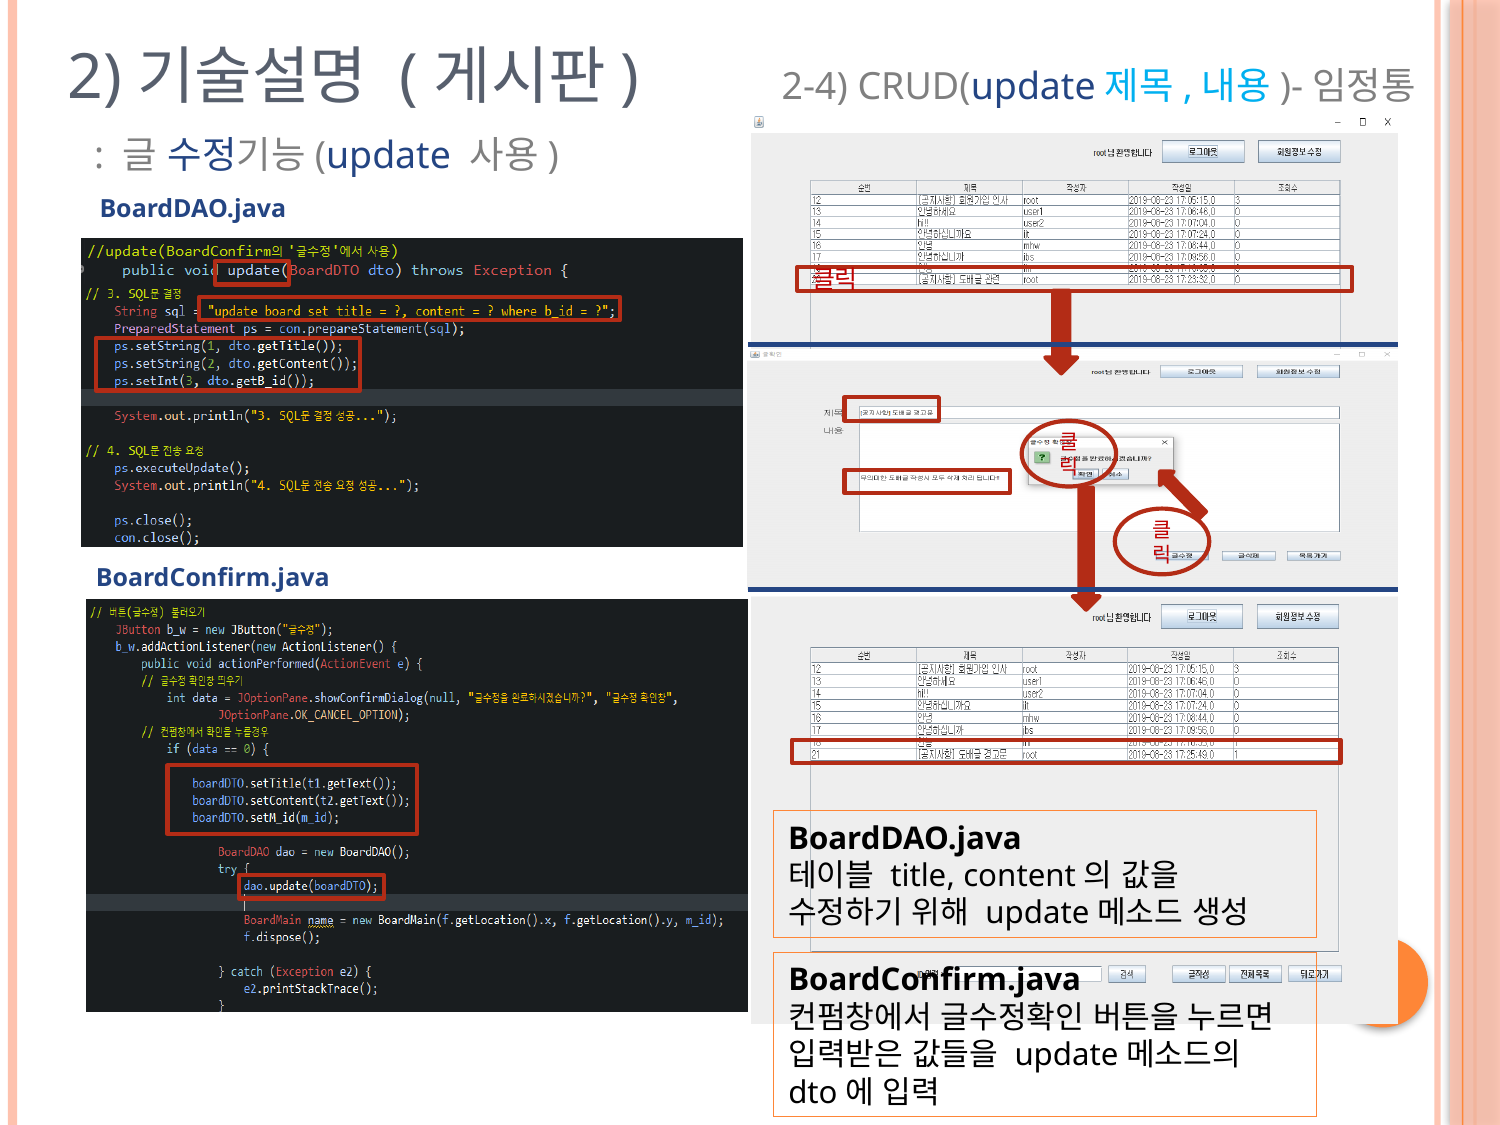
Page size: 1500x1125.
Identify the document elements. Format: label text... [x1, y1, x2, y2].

picture [751, 590, 1399, 1024]
text_box BoardDAO.java [84, 185, 335, 231]
picture [85, 599, 749, 1012]
text_box BoardConfirm.java [81, 556, 349, 599]
title 2)기술설명 (게시판) [53, 24, 1267, 118]
picture [80, 237, 744, 548]
picture [747, 346, 1399, 588]
picture [751, 113, 1399, 343]
text_box : 글 수정기능(update 사용) [79, 123, 574, 184]
text_box BoardConfirm.java 컨펌창에서 글수정확인 버튼을 누르면 입력받은 값들을 update메소드의 dto에 입력 [773, 1033, 1317, 1117]
text_box 2-4) CRUD(update제목,내용)-임정통 [767, 54, 1431, 115]
